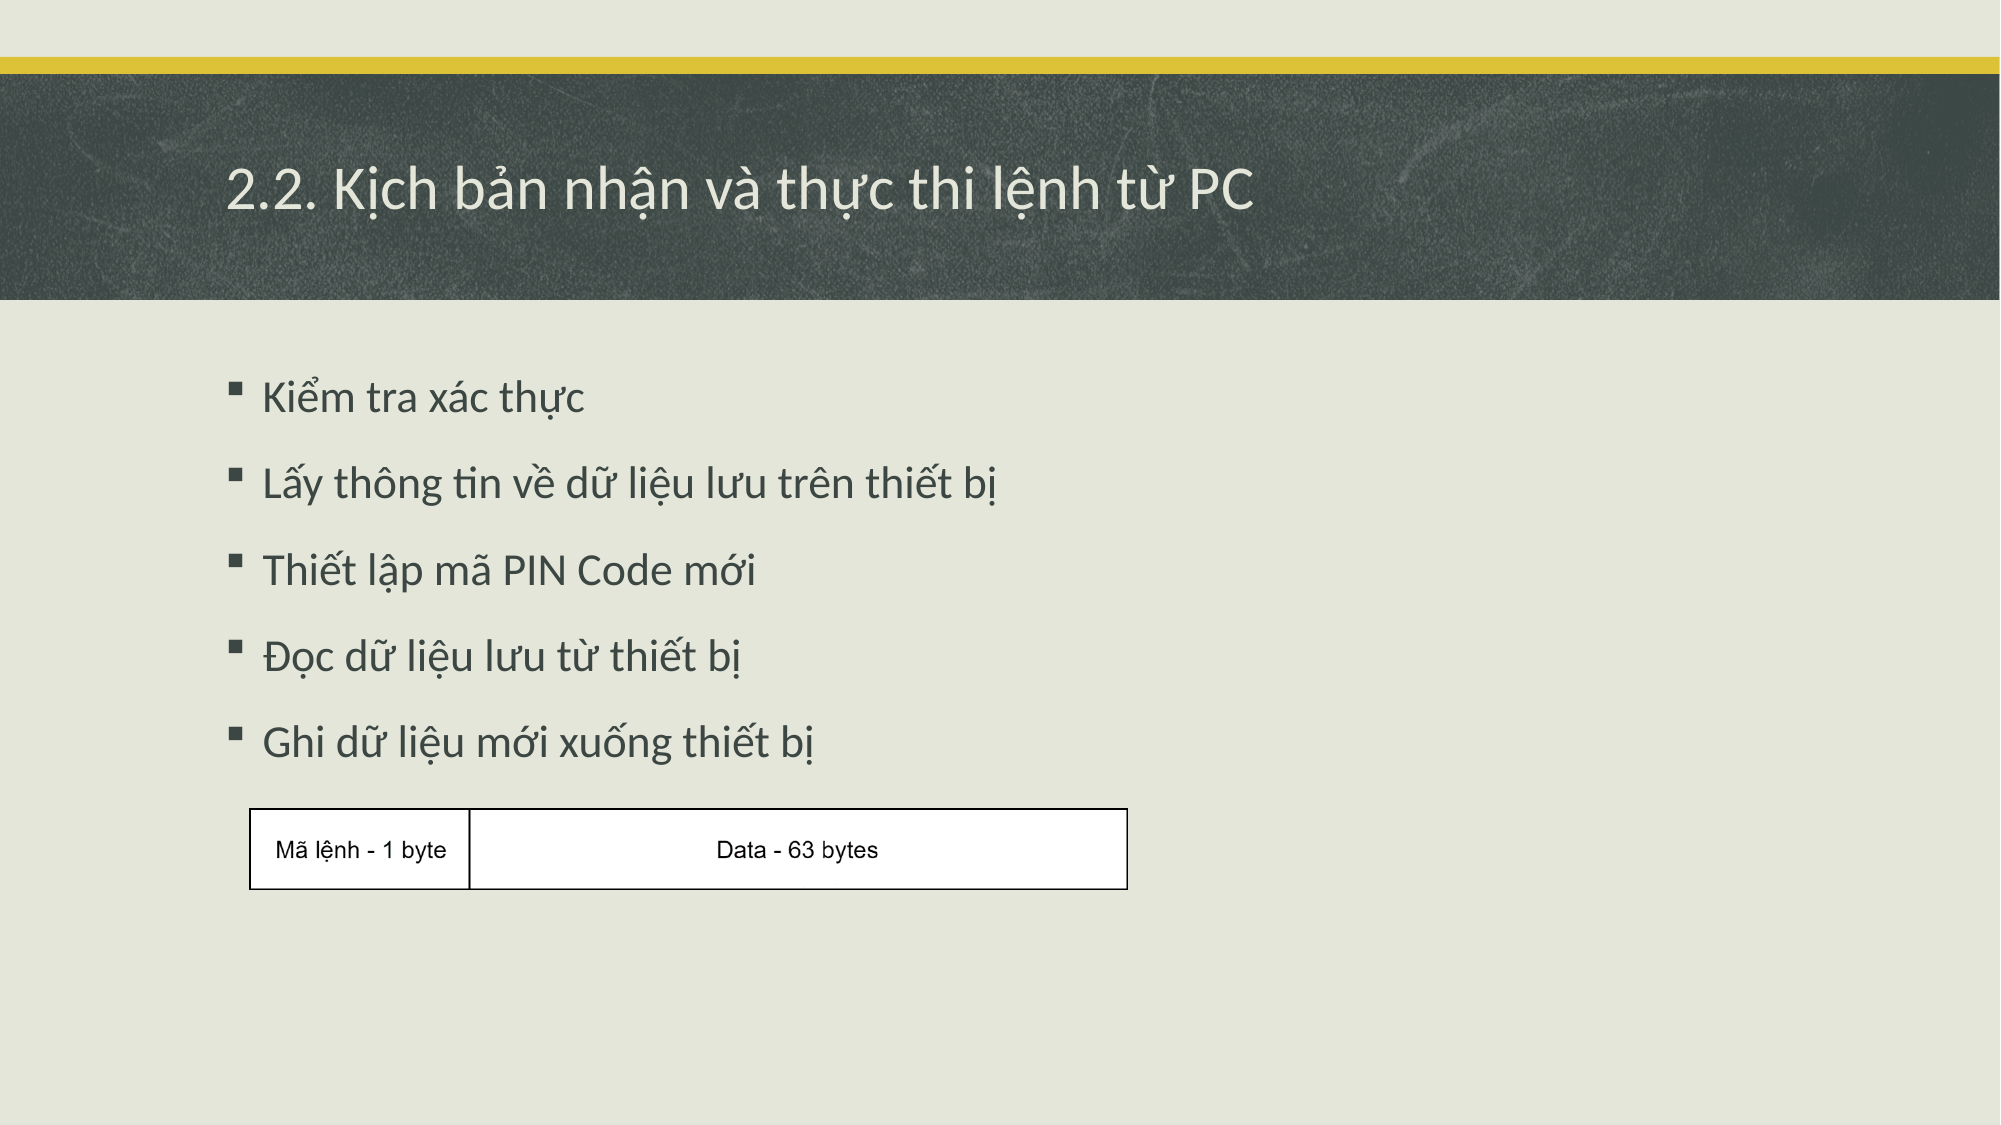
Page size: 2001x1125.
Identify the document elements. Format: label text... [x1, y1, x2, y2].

list Kiểm tra xác thực Lấy thông tin về dữ liệu lưu trên thiết bị Thiết lập mã PIN Code mới Đọc dữ liệu lưu từ thiết bị Ghi dữ liệu mới xuống thiết bị [210, 359, 1790, 1014]
title 2.2. Kịch bản nhận và thực thi lệnh từ PC [210, 76, 1790, 300]
picture [0, 74, 2000, 300]
picture [249, 808, 1128, 890]
